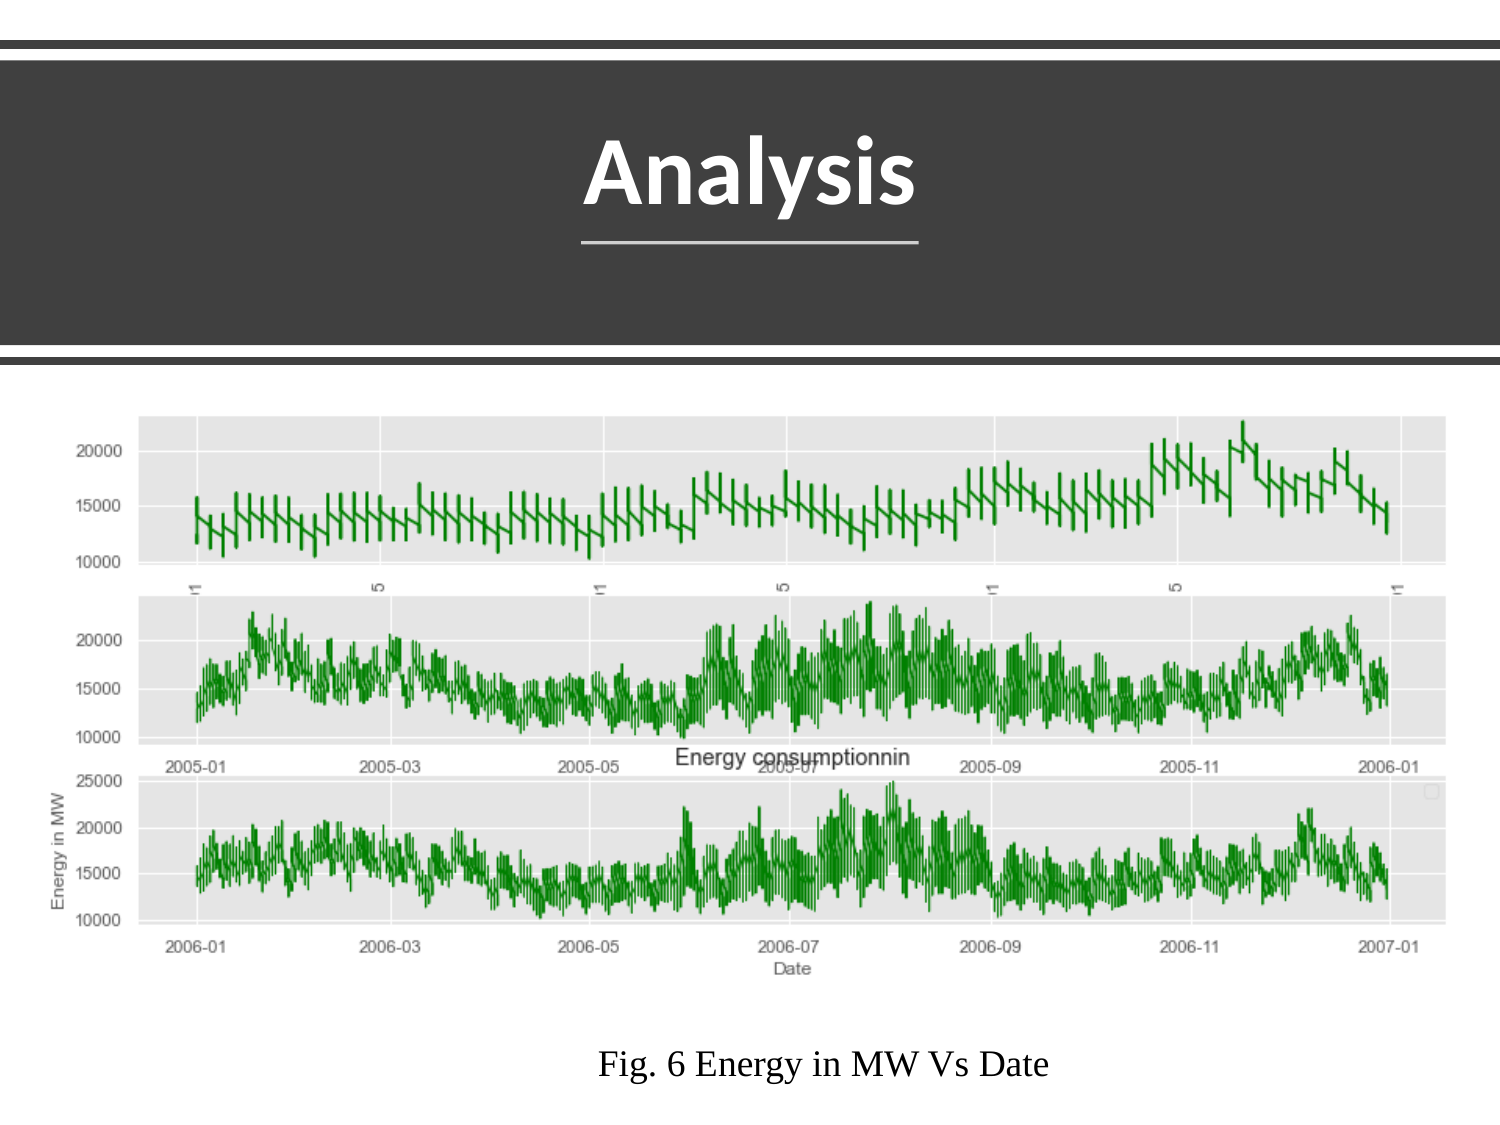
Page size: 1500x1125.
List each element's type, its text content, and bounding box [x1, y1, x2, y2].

text_box [0, 58, 1500, 347]
text_box Fig. 6 Energy in MW Vs Date [583, 1031, 1065, 1092]
picture [42, 404, 1458, 989]
title Analysis [64, 80, 1436, 233]
